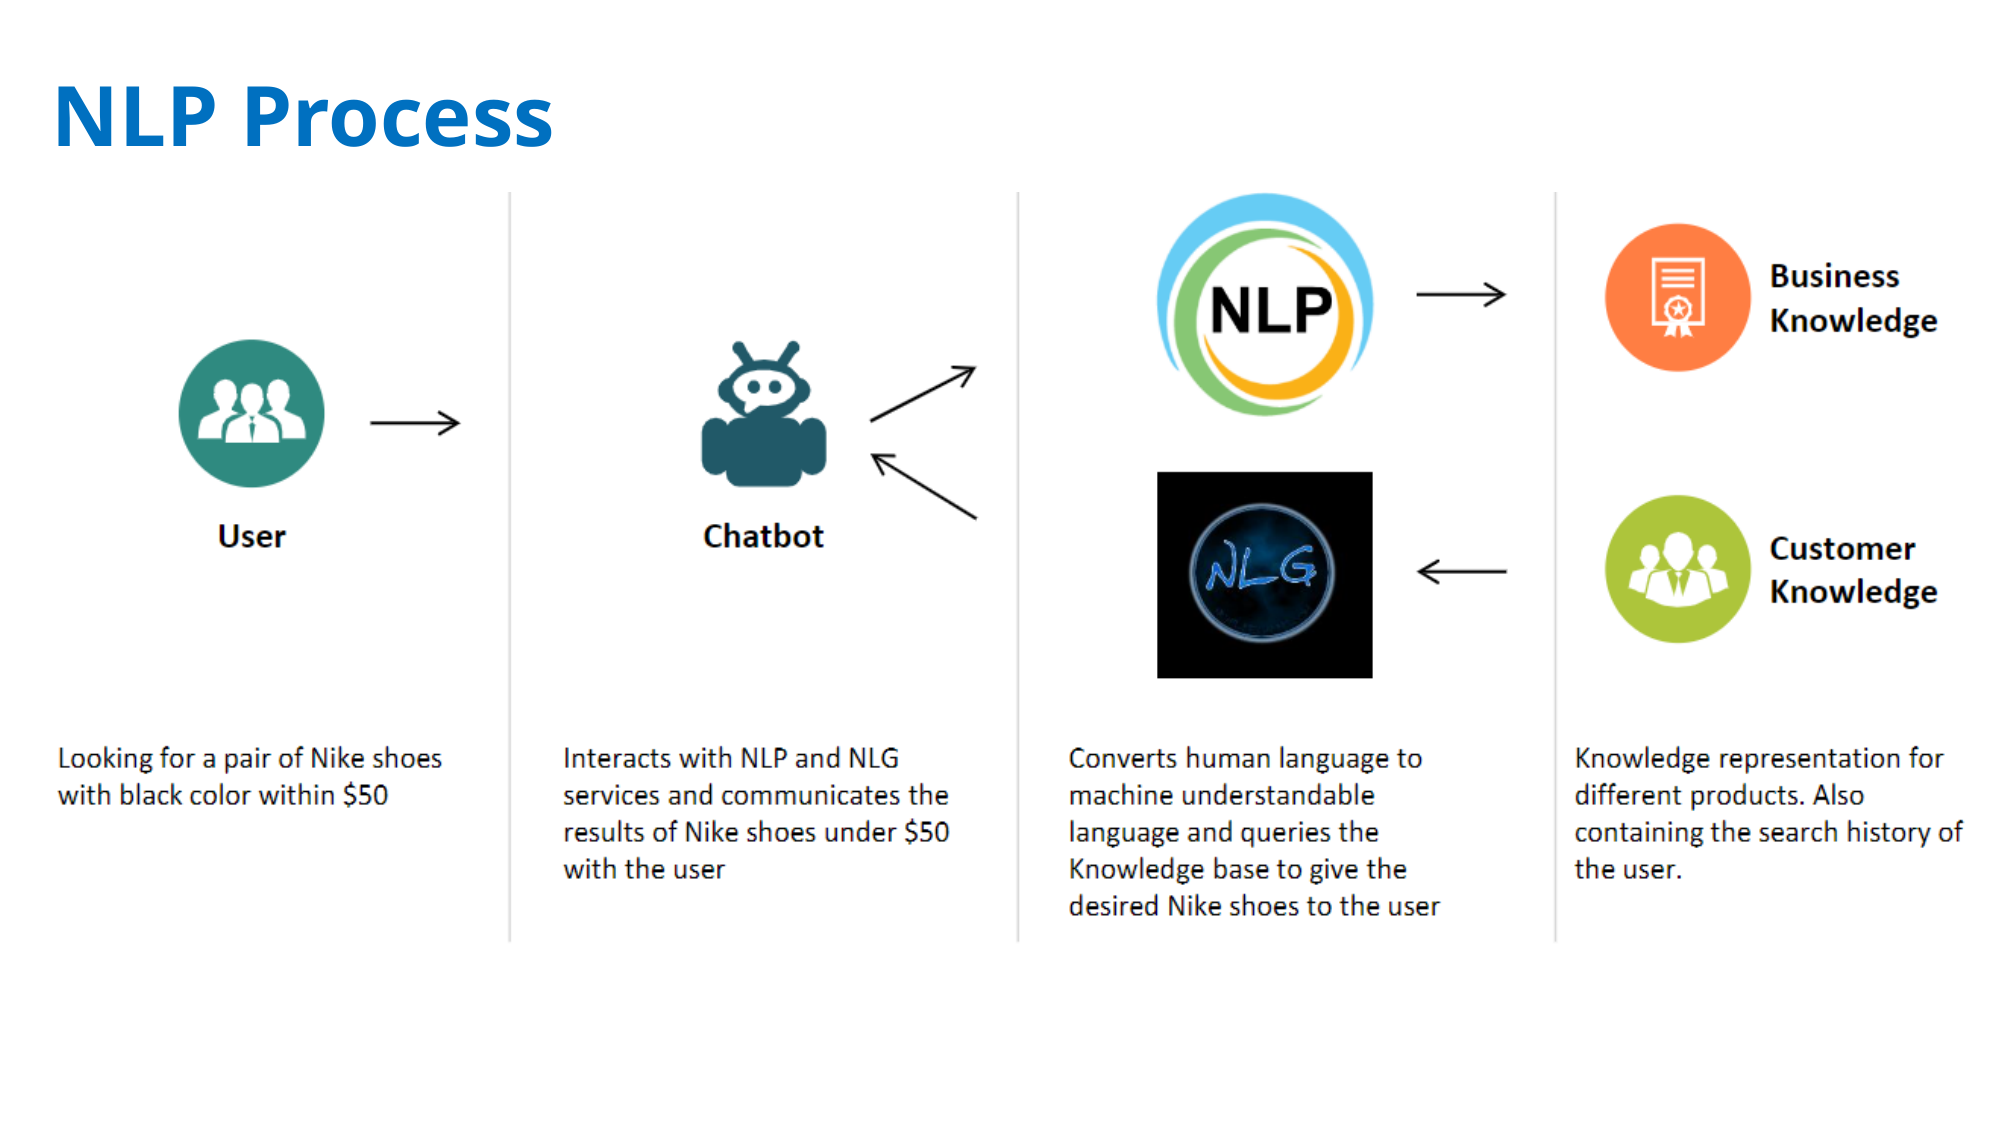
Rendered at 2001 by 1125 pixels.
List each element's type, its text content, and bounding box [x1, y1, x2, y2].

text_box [0, 192, 2000, 985]
text_box NLP Process [36, 55, 571, 171]
